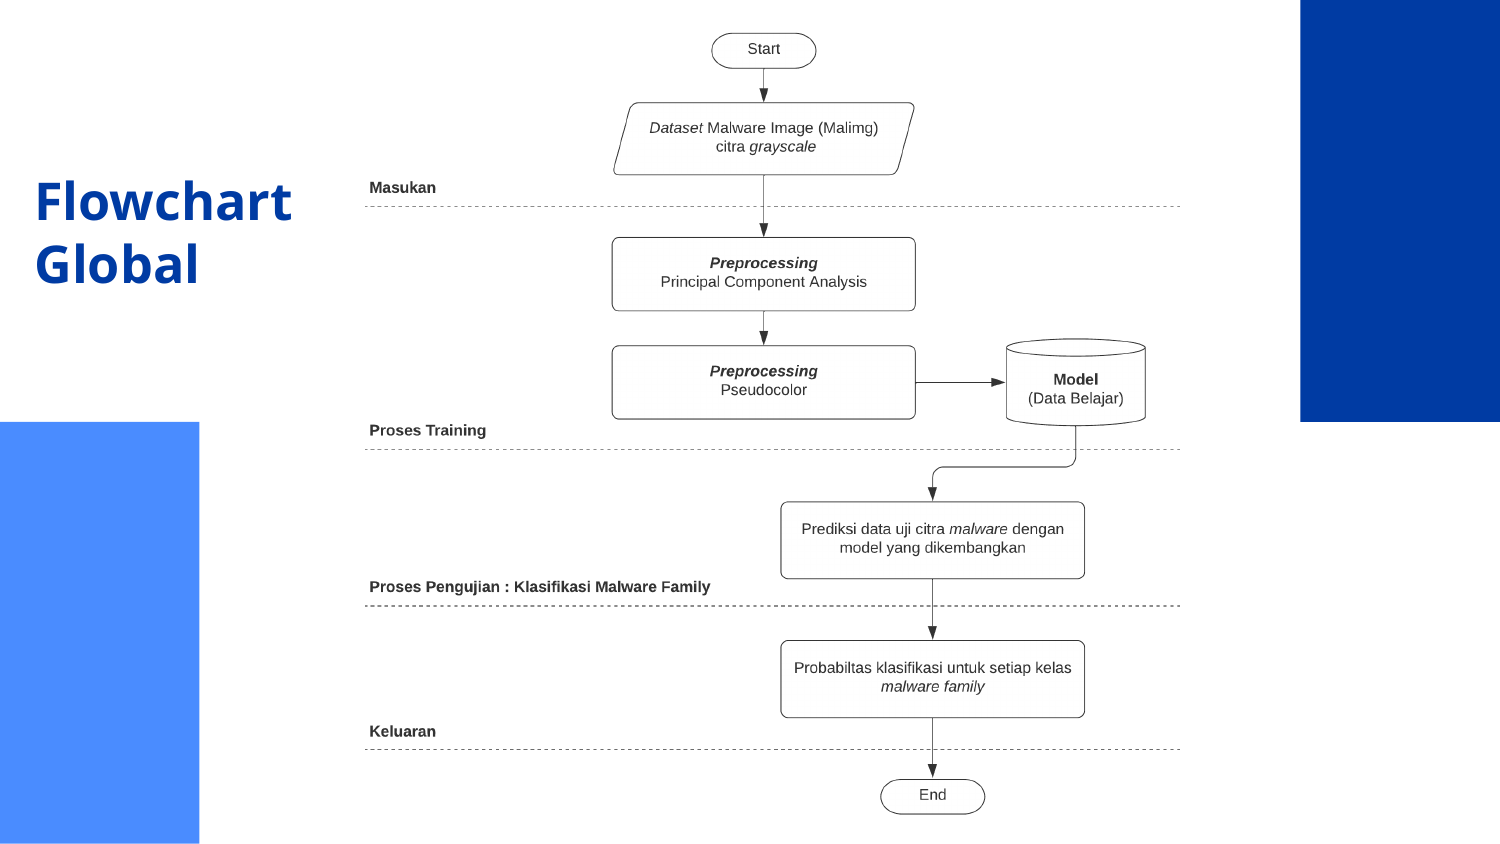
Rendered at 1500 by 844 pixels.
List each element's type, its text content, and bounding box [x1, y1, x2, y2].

title Flowchart Global [19, 153, 328, 307]
picture [350, 20, 1196, 824]
